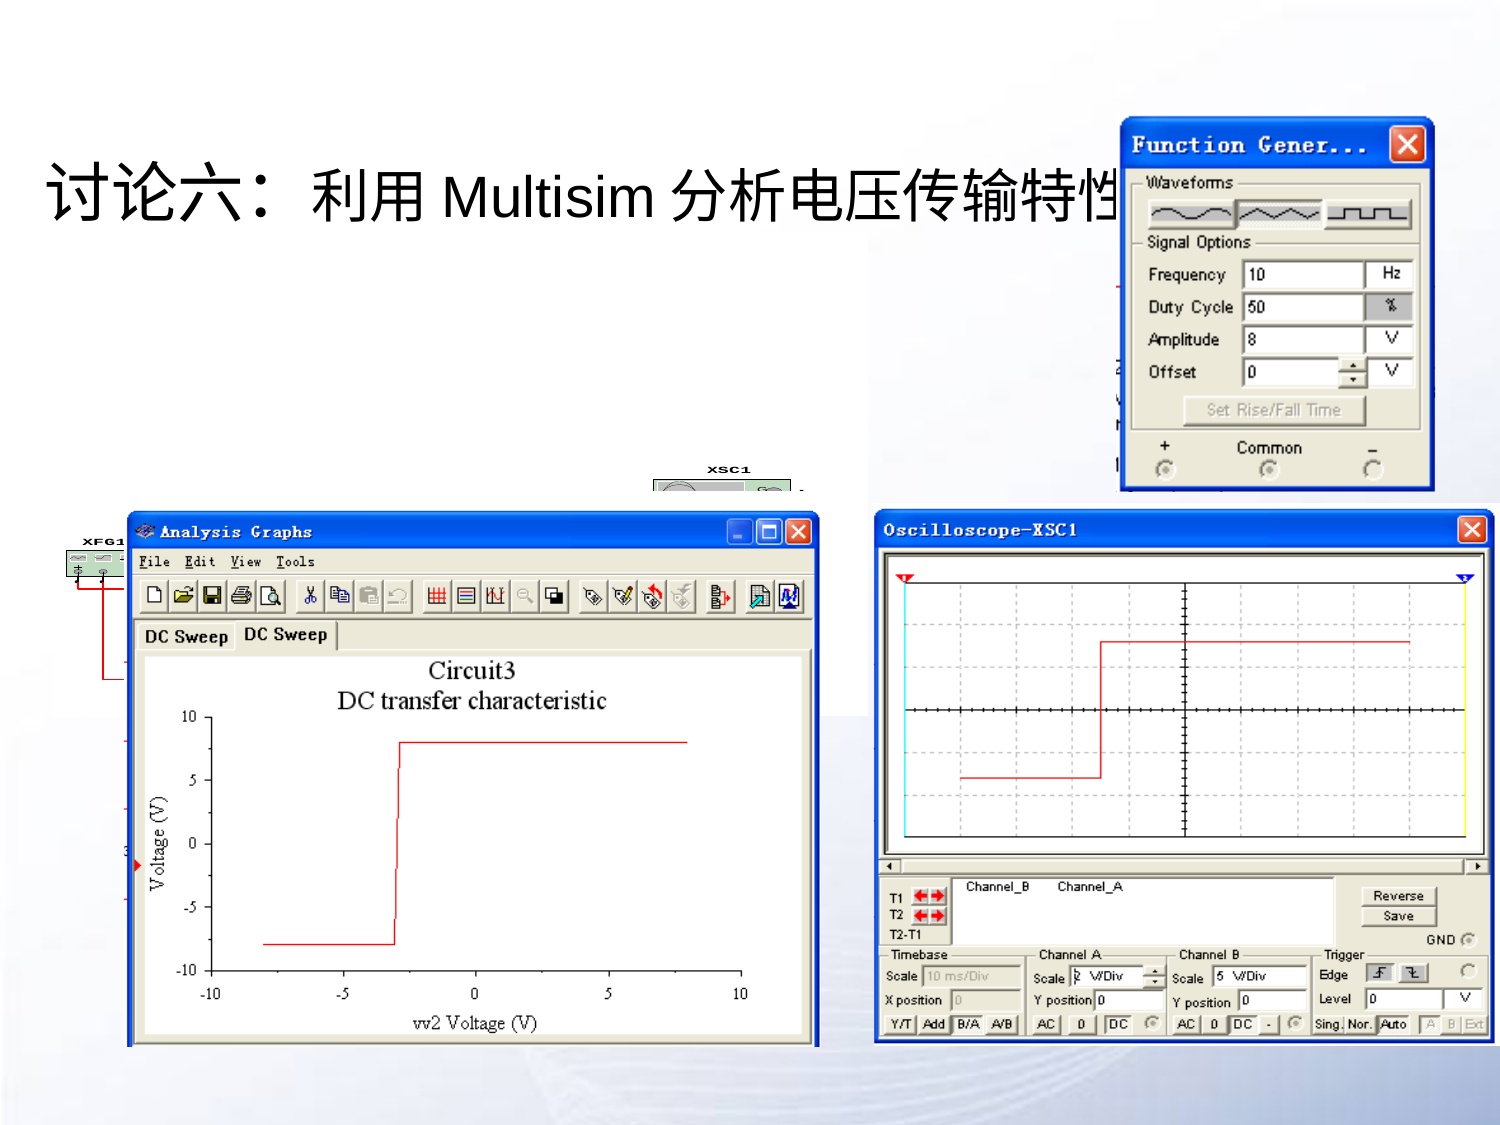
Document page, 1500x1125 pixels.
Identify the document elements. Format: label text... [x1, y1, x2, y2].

title 讨论六：利用Multisim分析电压传输特性 [29, 136, 1110, 245]
picture [0, 0, 1500, 1125]
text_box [52, 231, 869, 717]
